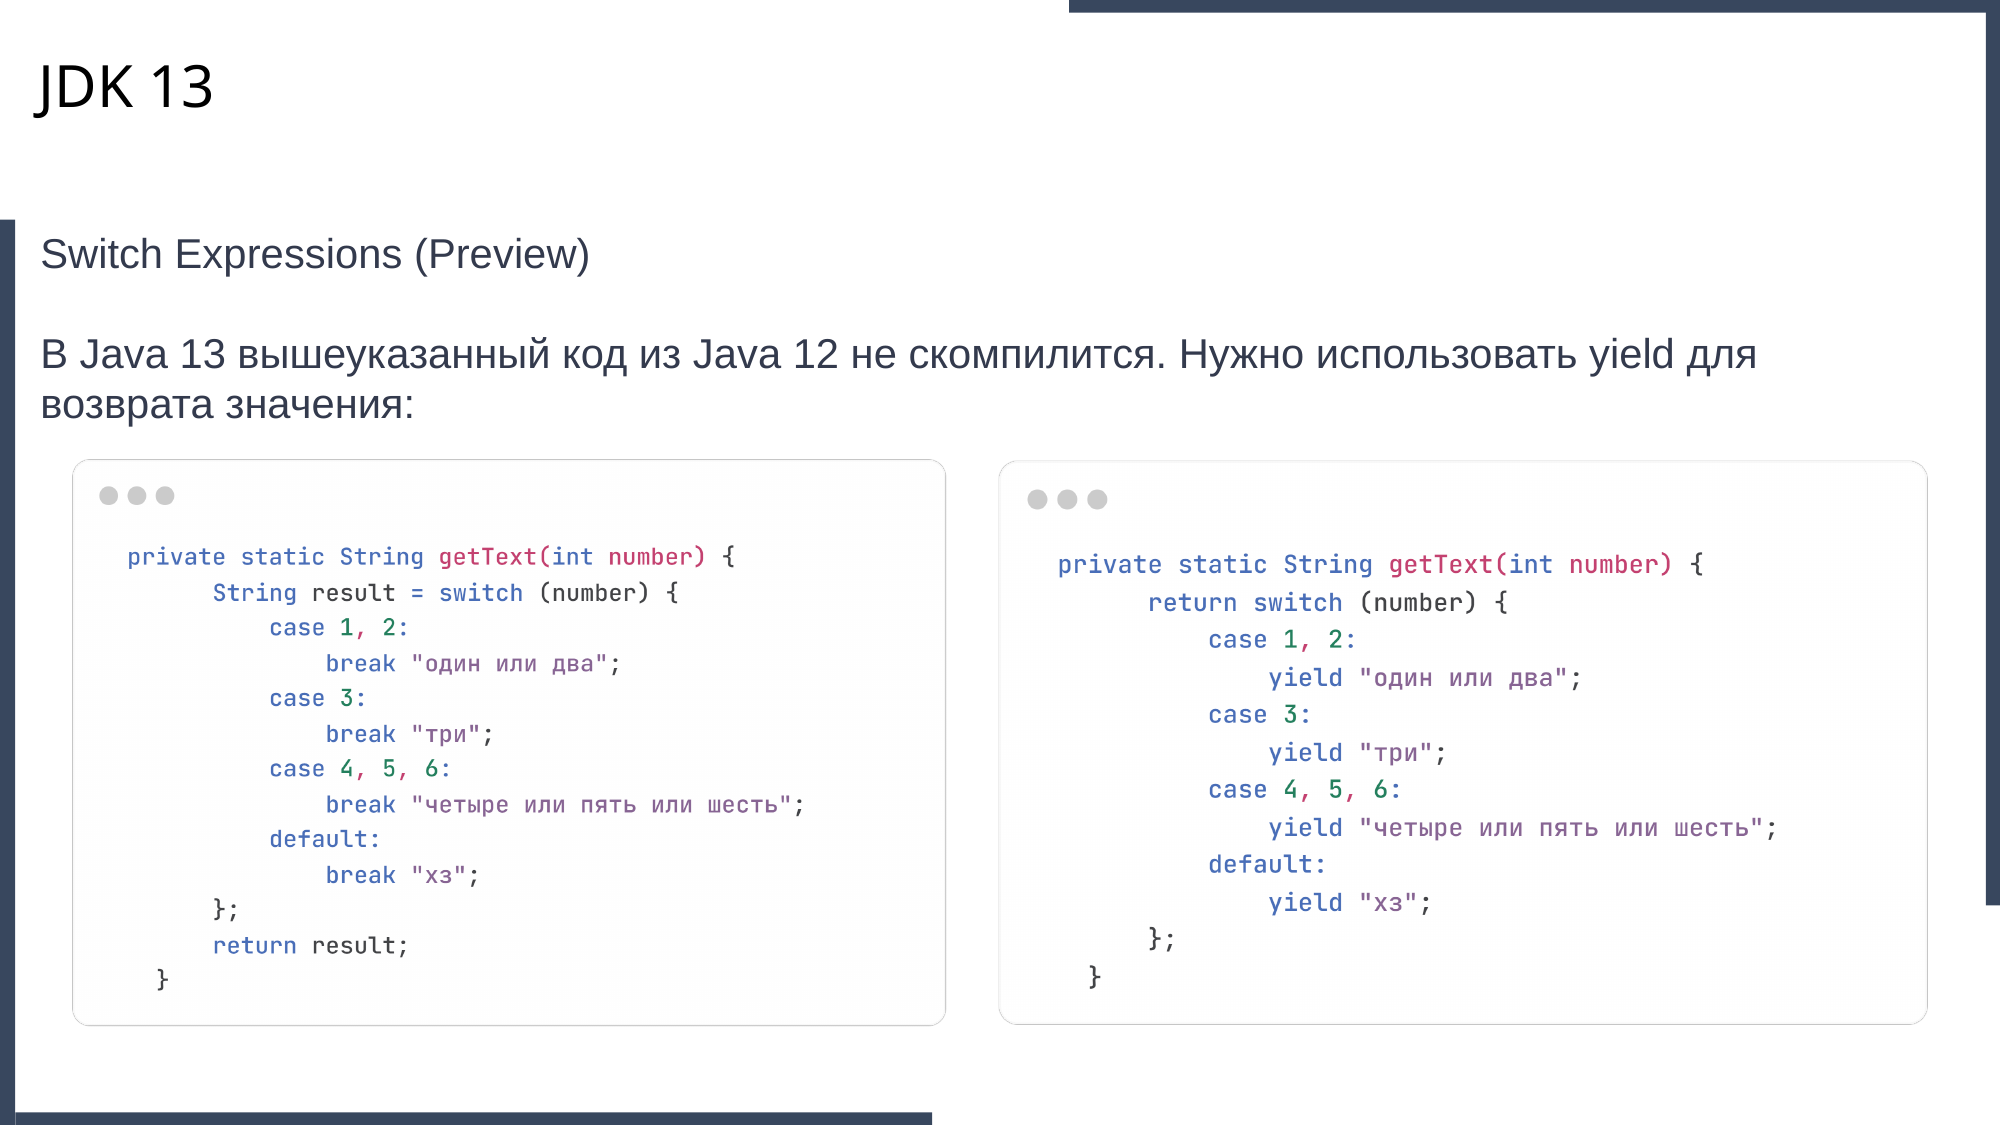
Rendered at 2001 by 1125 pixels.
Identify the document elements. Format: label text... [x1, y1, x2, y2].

text_box Switch Expressions (Preview) В Java 13 вышеуказанный код из Java 12 не скомпилится. Нужно использовать yield для возврата значения: [933, 219, 1068, 435]
text_box JDK 13 [24, 42, 1025, 127]
picture [49, 436, 970, 1049]
picture [974, 436, 1952, 1049]
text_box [0, 219, 933, 1125]
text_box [1068, 0, 2000, 906]
